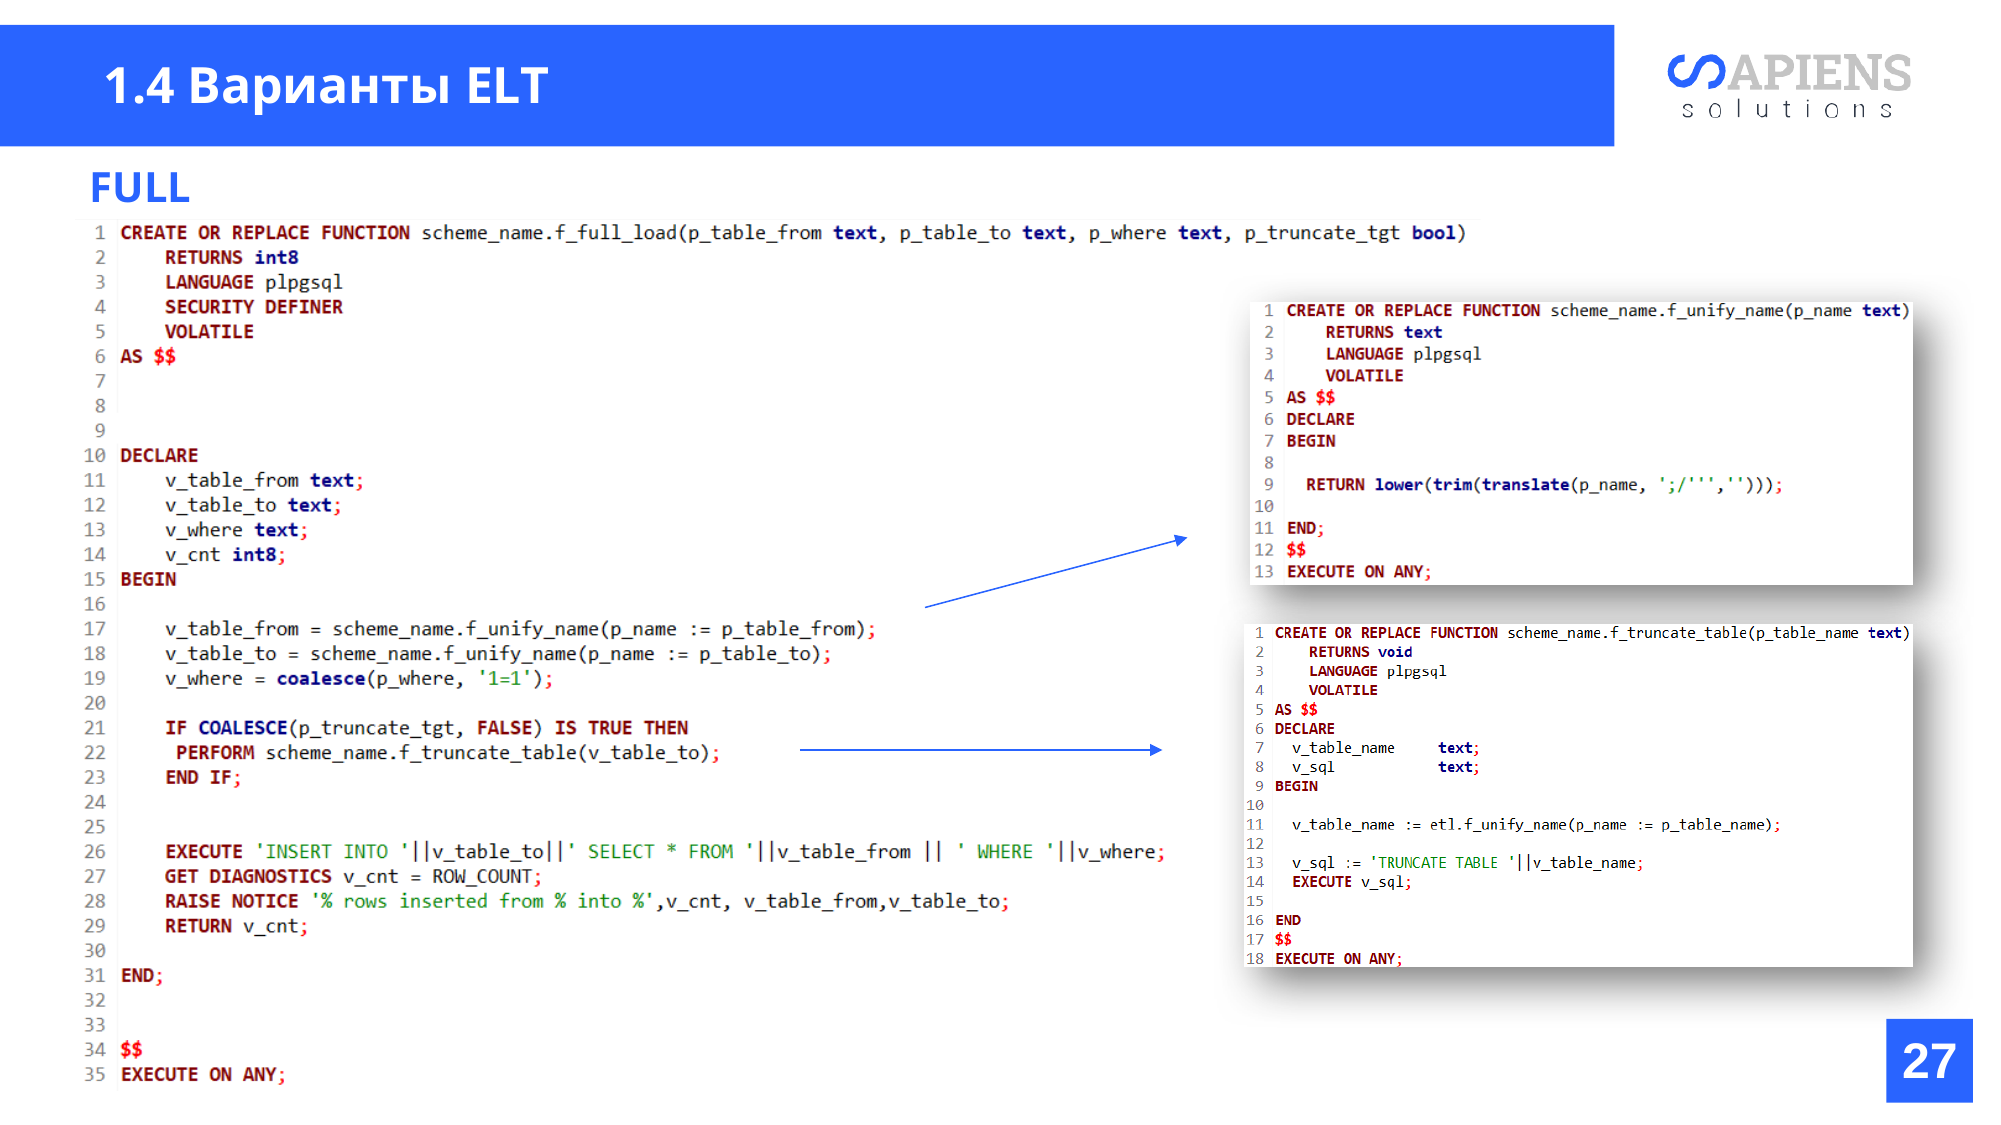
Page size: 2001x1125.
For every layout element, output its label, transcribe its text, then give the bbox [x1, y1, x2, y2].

text_box 1.4 Варианты ELT [101, 51, 638, 114]
text_box [1886, 1018, 1973, 1103]
text_box FULL [75, 153, 1075, 217]
picture [1825, 103, 1838, 118]
picture [1884, 54, 1911, 91]
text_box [924, 537, 1188, 608]
picture [1709, 103, 1721, 118]
text_box 27 [1895, 1031, 1960, 1089]
picture [1844, 54, 1882, 90]
picture [74, 218, 1913, 1091]
